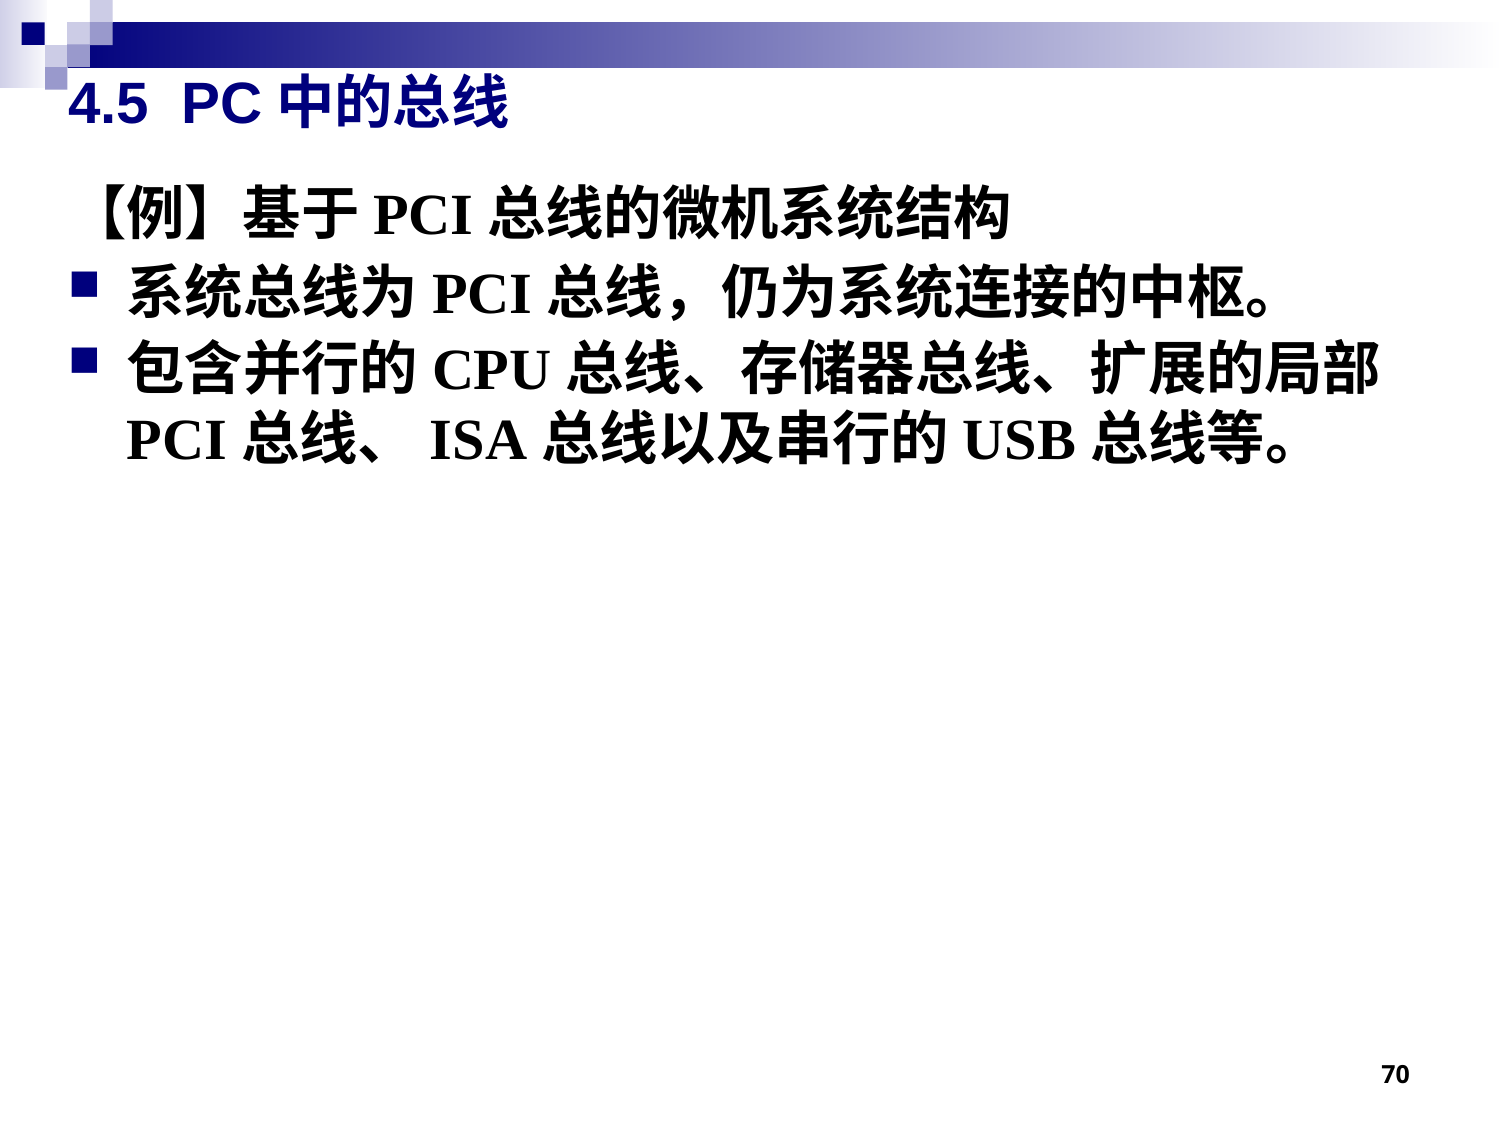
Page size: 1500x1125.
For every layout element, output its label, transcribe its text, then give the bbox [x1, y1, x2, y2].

title 4.5 PC中的总线 [52, 62, 1471, 138]
slide_number 70 [1074, 1046, 1426, 1101]
text_box 【例】基于PCI总线的微机系统结构 [53, 168, 1471, 260]
list 系统总线为PCI总线，仍为系统连接的中枢。 包含并行的CPU总线、存储器总线、扩展的局部PCI总线、ISA总线以及串行的USB总线等。 [52, 247, 1471, 492]
